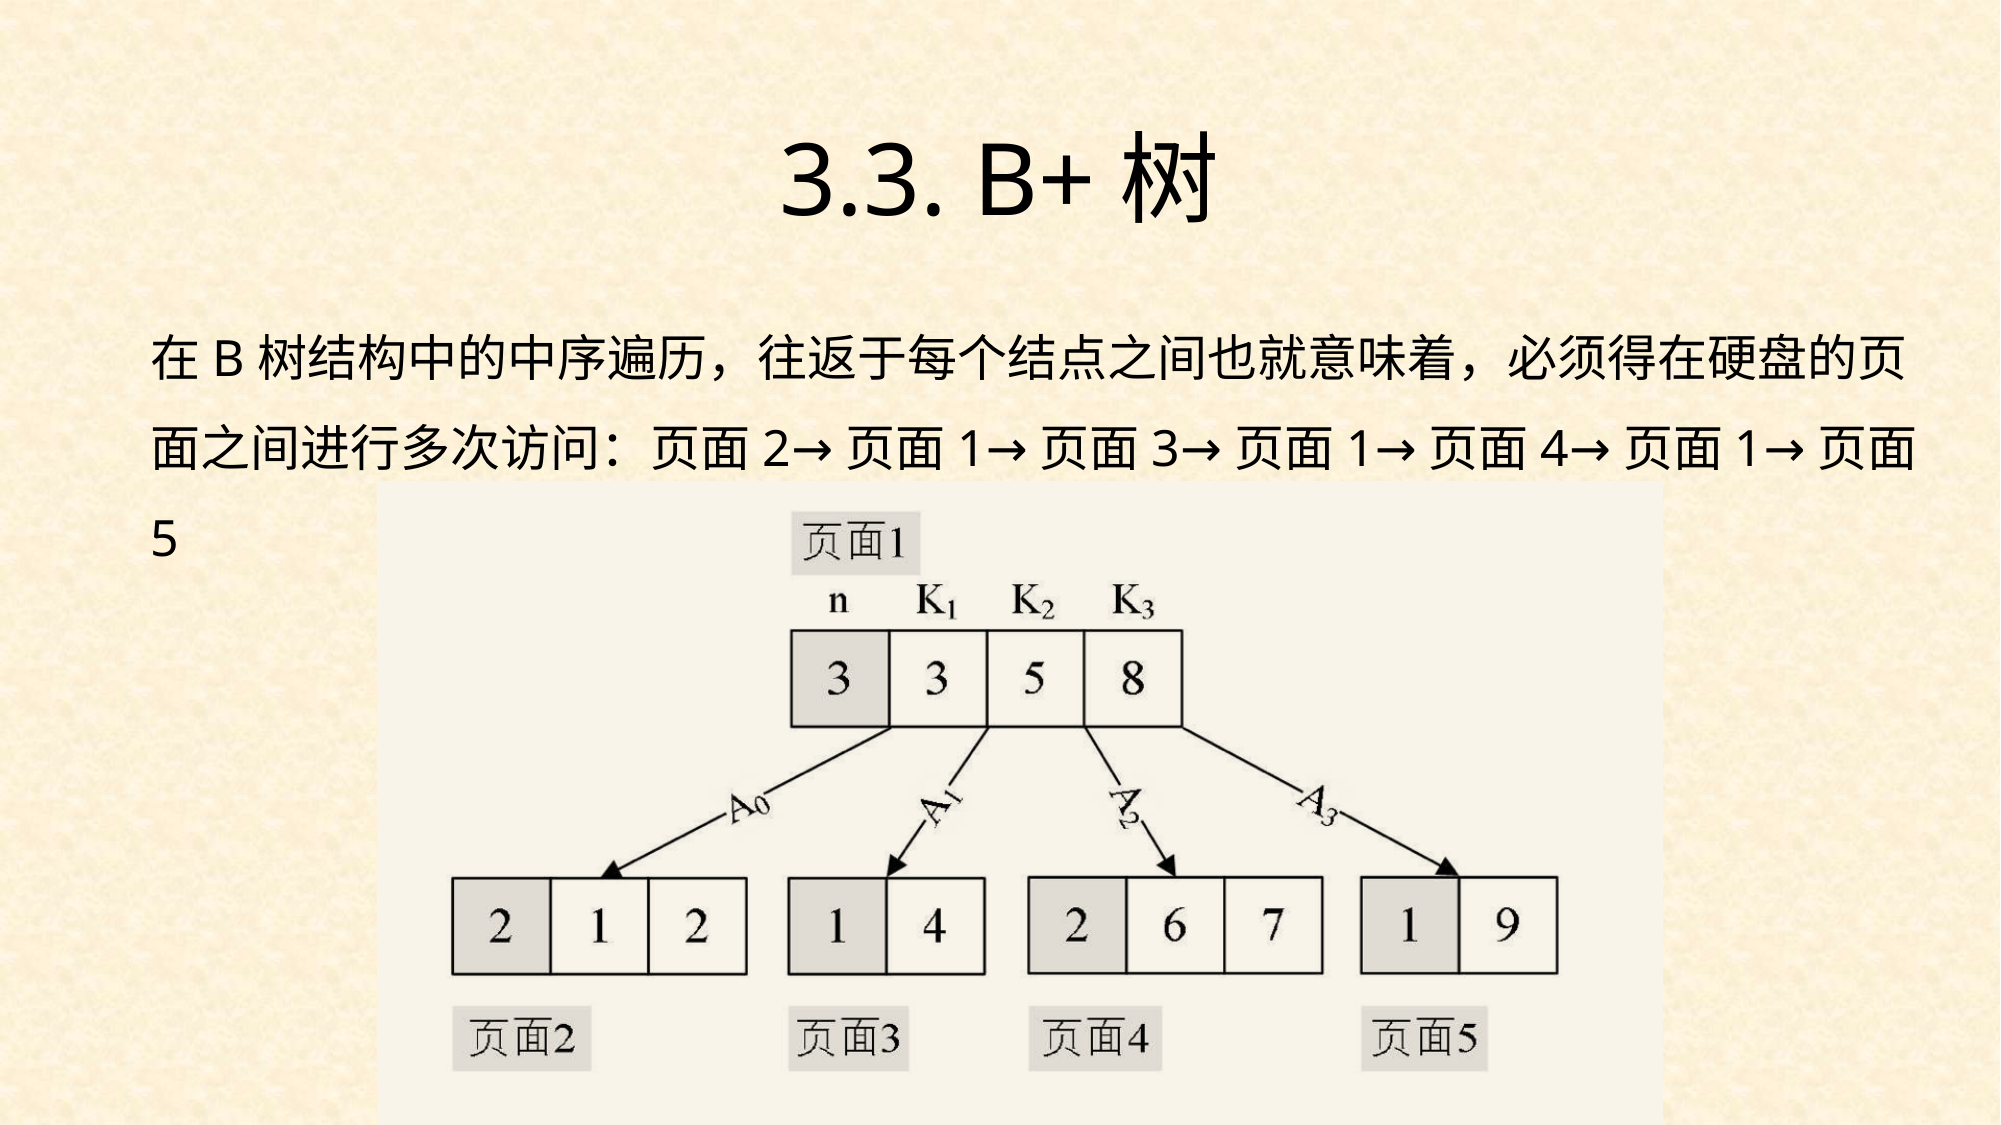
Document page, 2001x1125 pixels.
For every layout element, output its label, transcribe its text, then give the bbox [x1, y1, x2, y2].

picture [0, 0, 2001, 1125]
text_box 在B树结构中的中序遍历，往返于每个结点之间也就意味着，必须得在硬盘的页面之间进行多次访问：页面2→页面1→页面3→页面1→页面4→页面1→页面5 [136, 289, 1936, 575]
text_box 3.3. B+树 [336, 107, 1663, 243]
